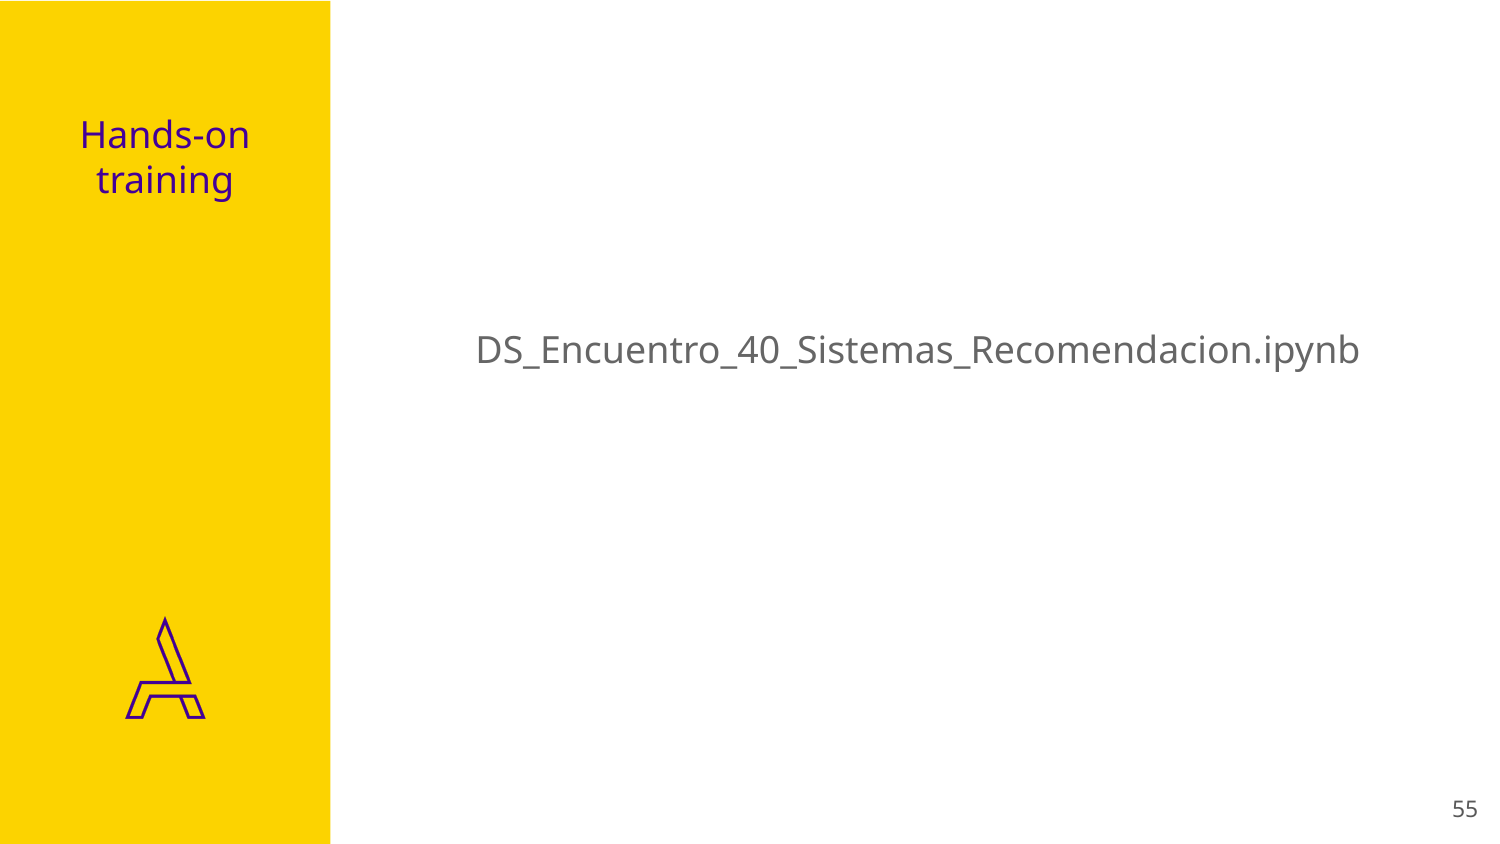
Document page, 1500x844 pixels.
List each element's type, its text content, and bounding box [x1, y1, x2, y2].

slide_number ‹#› [1403, 779, 1494, 844]
picture [125, 616, 206, 719]
text_box DS_Encuentro_40_Sistemas_Recomendacion.ipynb [342, 266, 1494, 703]
title Hands-on training [47, 96, 283, 346]
